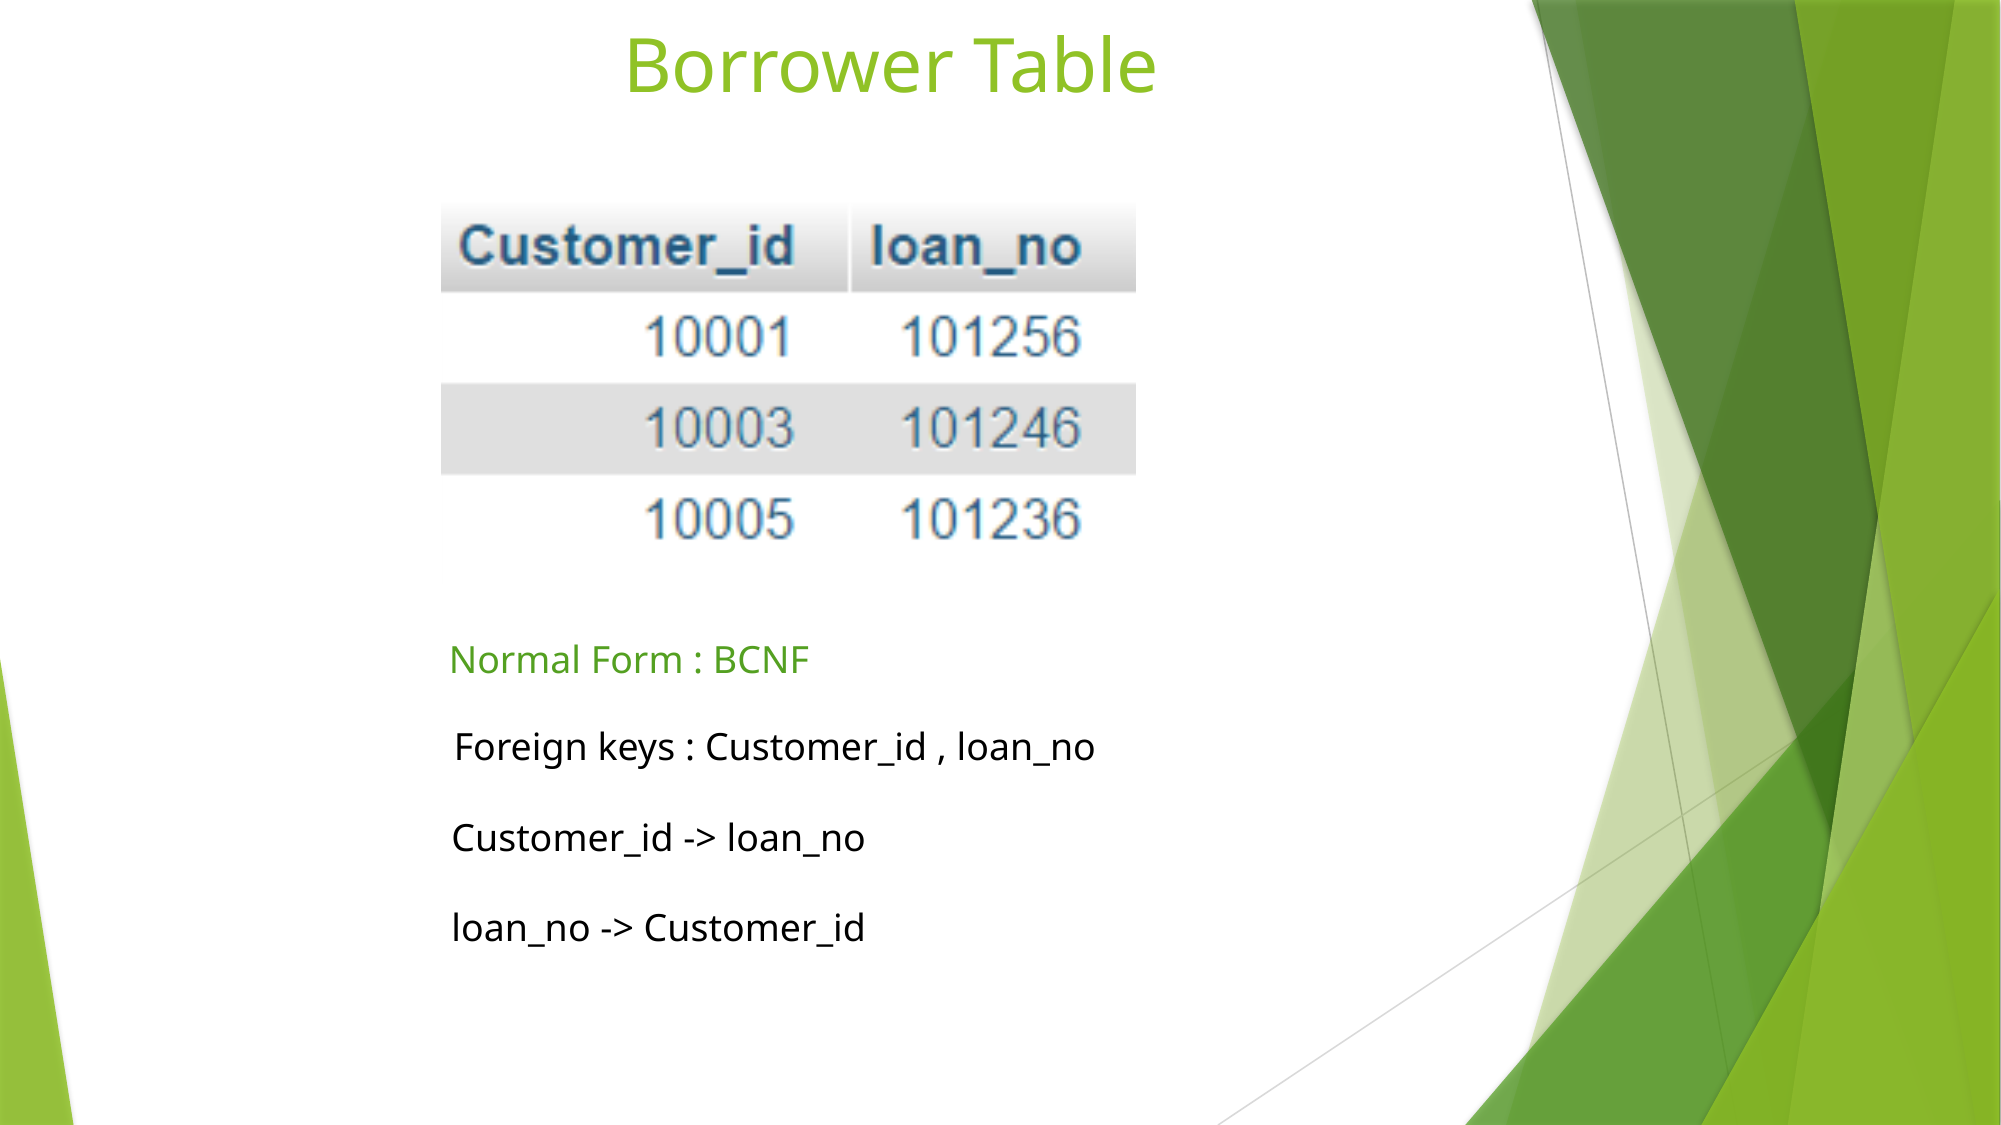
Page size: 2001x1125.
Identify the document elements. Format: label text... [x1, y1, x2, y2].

text_box Customer_id -> loan_no loan_no -> Customer_id [436, 806, 891, 957]
text_box Foreign keys : Customer_id , loan_no [439, 715, 1112, 776]
picture [441, 202, 1136, 584]
text_box Normal Form : BCNF [433, 628, 825, 689]
text_box Borrower Table [608, 9, 1174, 115]
